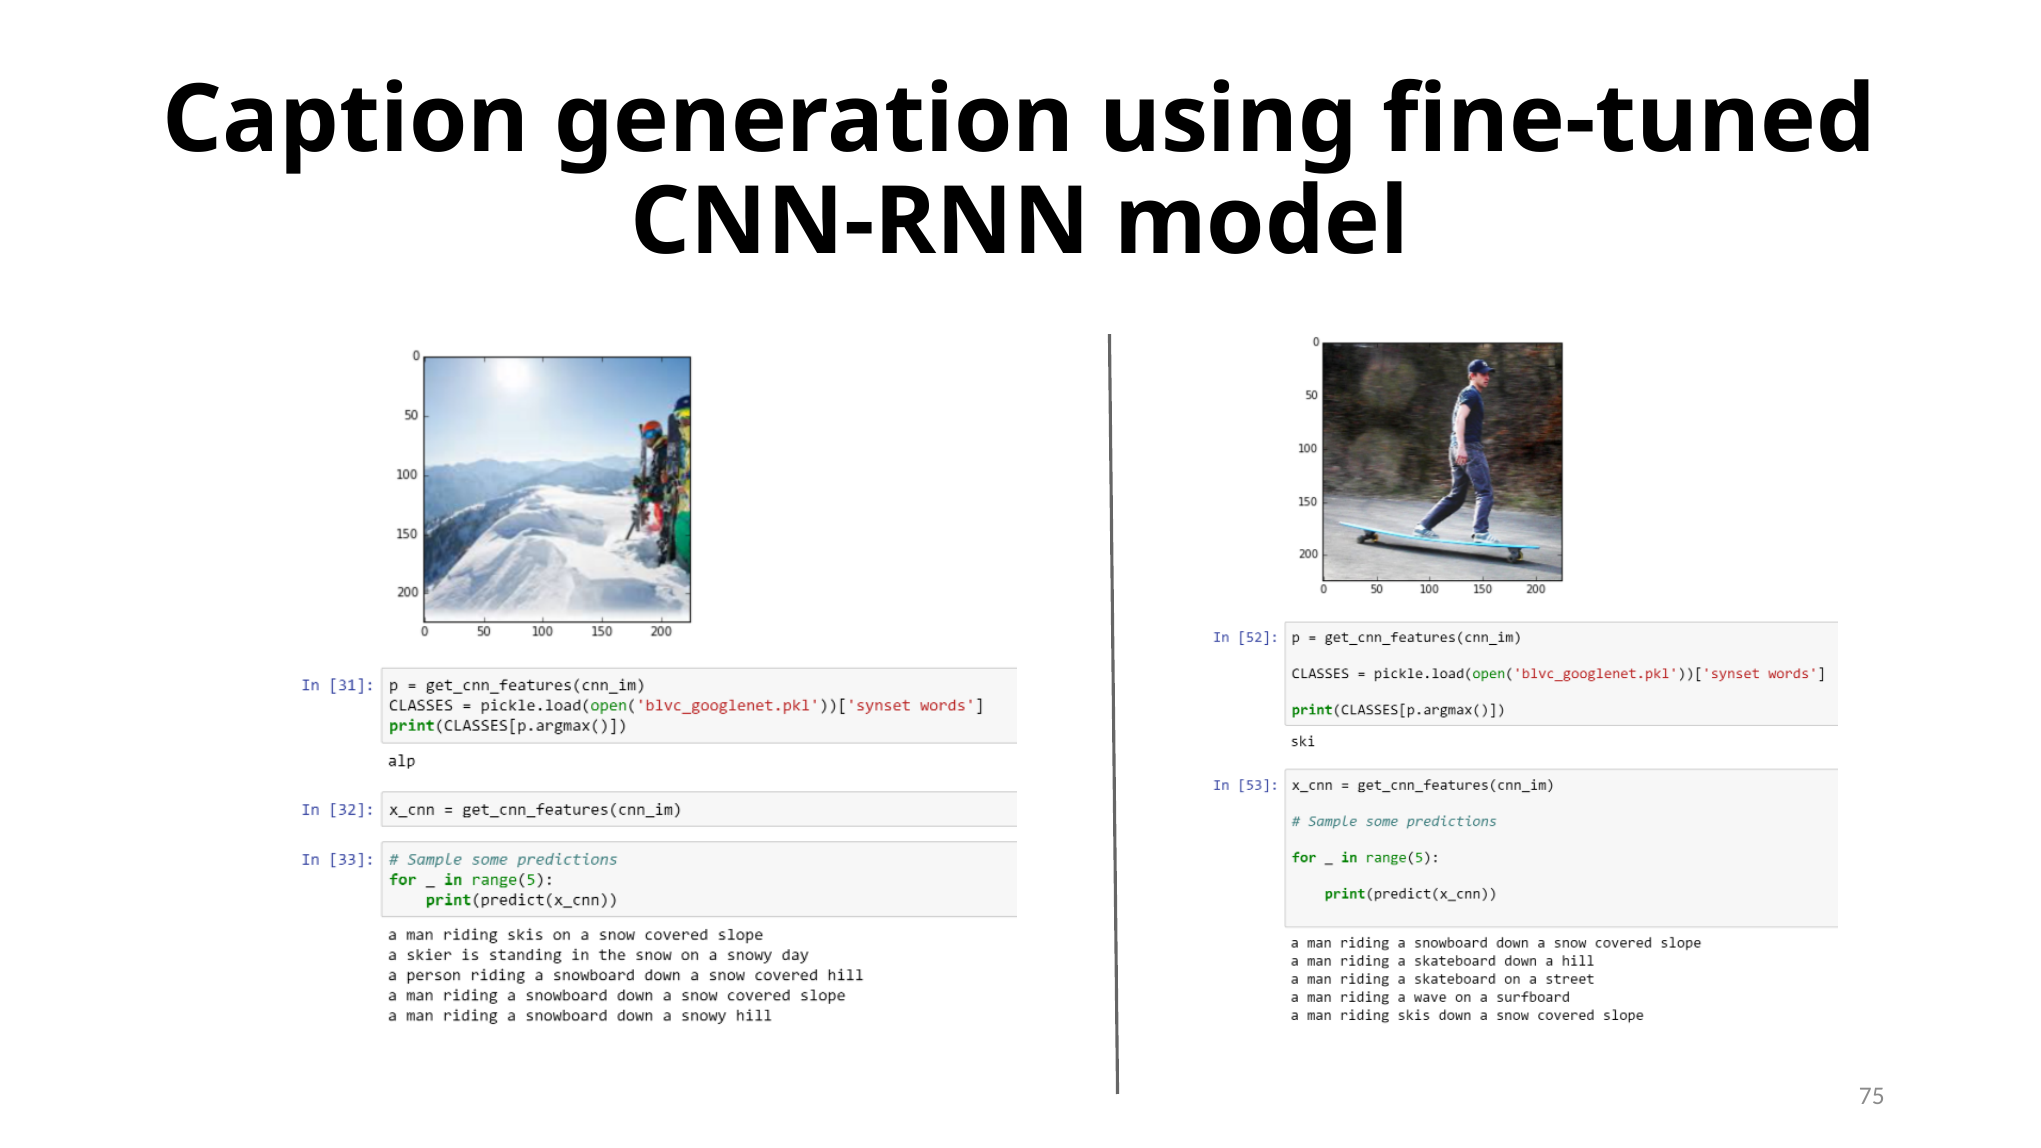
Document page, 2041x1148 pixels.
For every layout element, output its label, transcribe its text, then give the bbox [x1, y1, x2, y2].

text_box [1109, 334, 1118, 1094]
slide_number 75 [1440, 1063, 1900, 1125]
title Caption generation using fine-tuned CNN-RNN model [140, 61, 1900, 283]
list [295, 334, 1017, 1036]
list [1203, 334, 1838, 1036]
